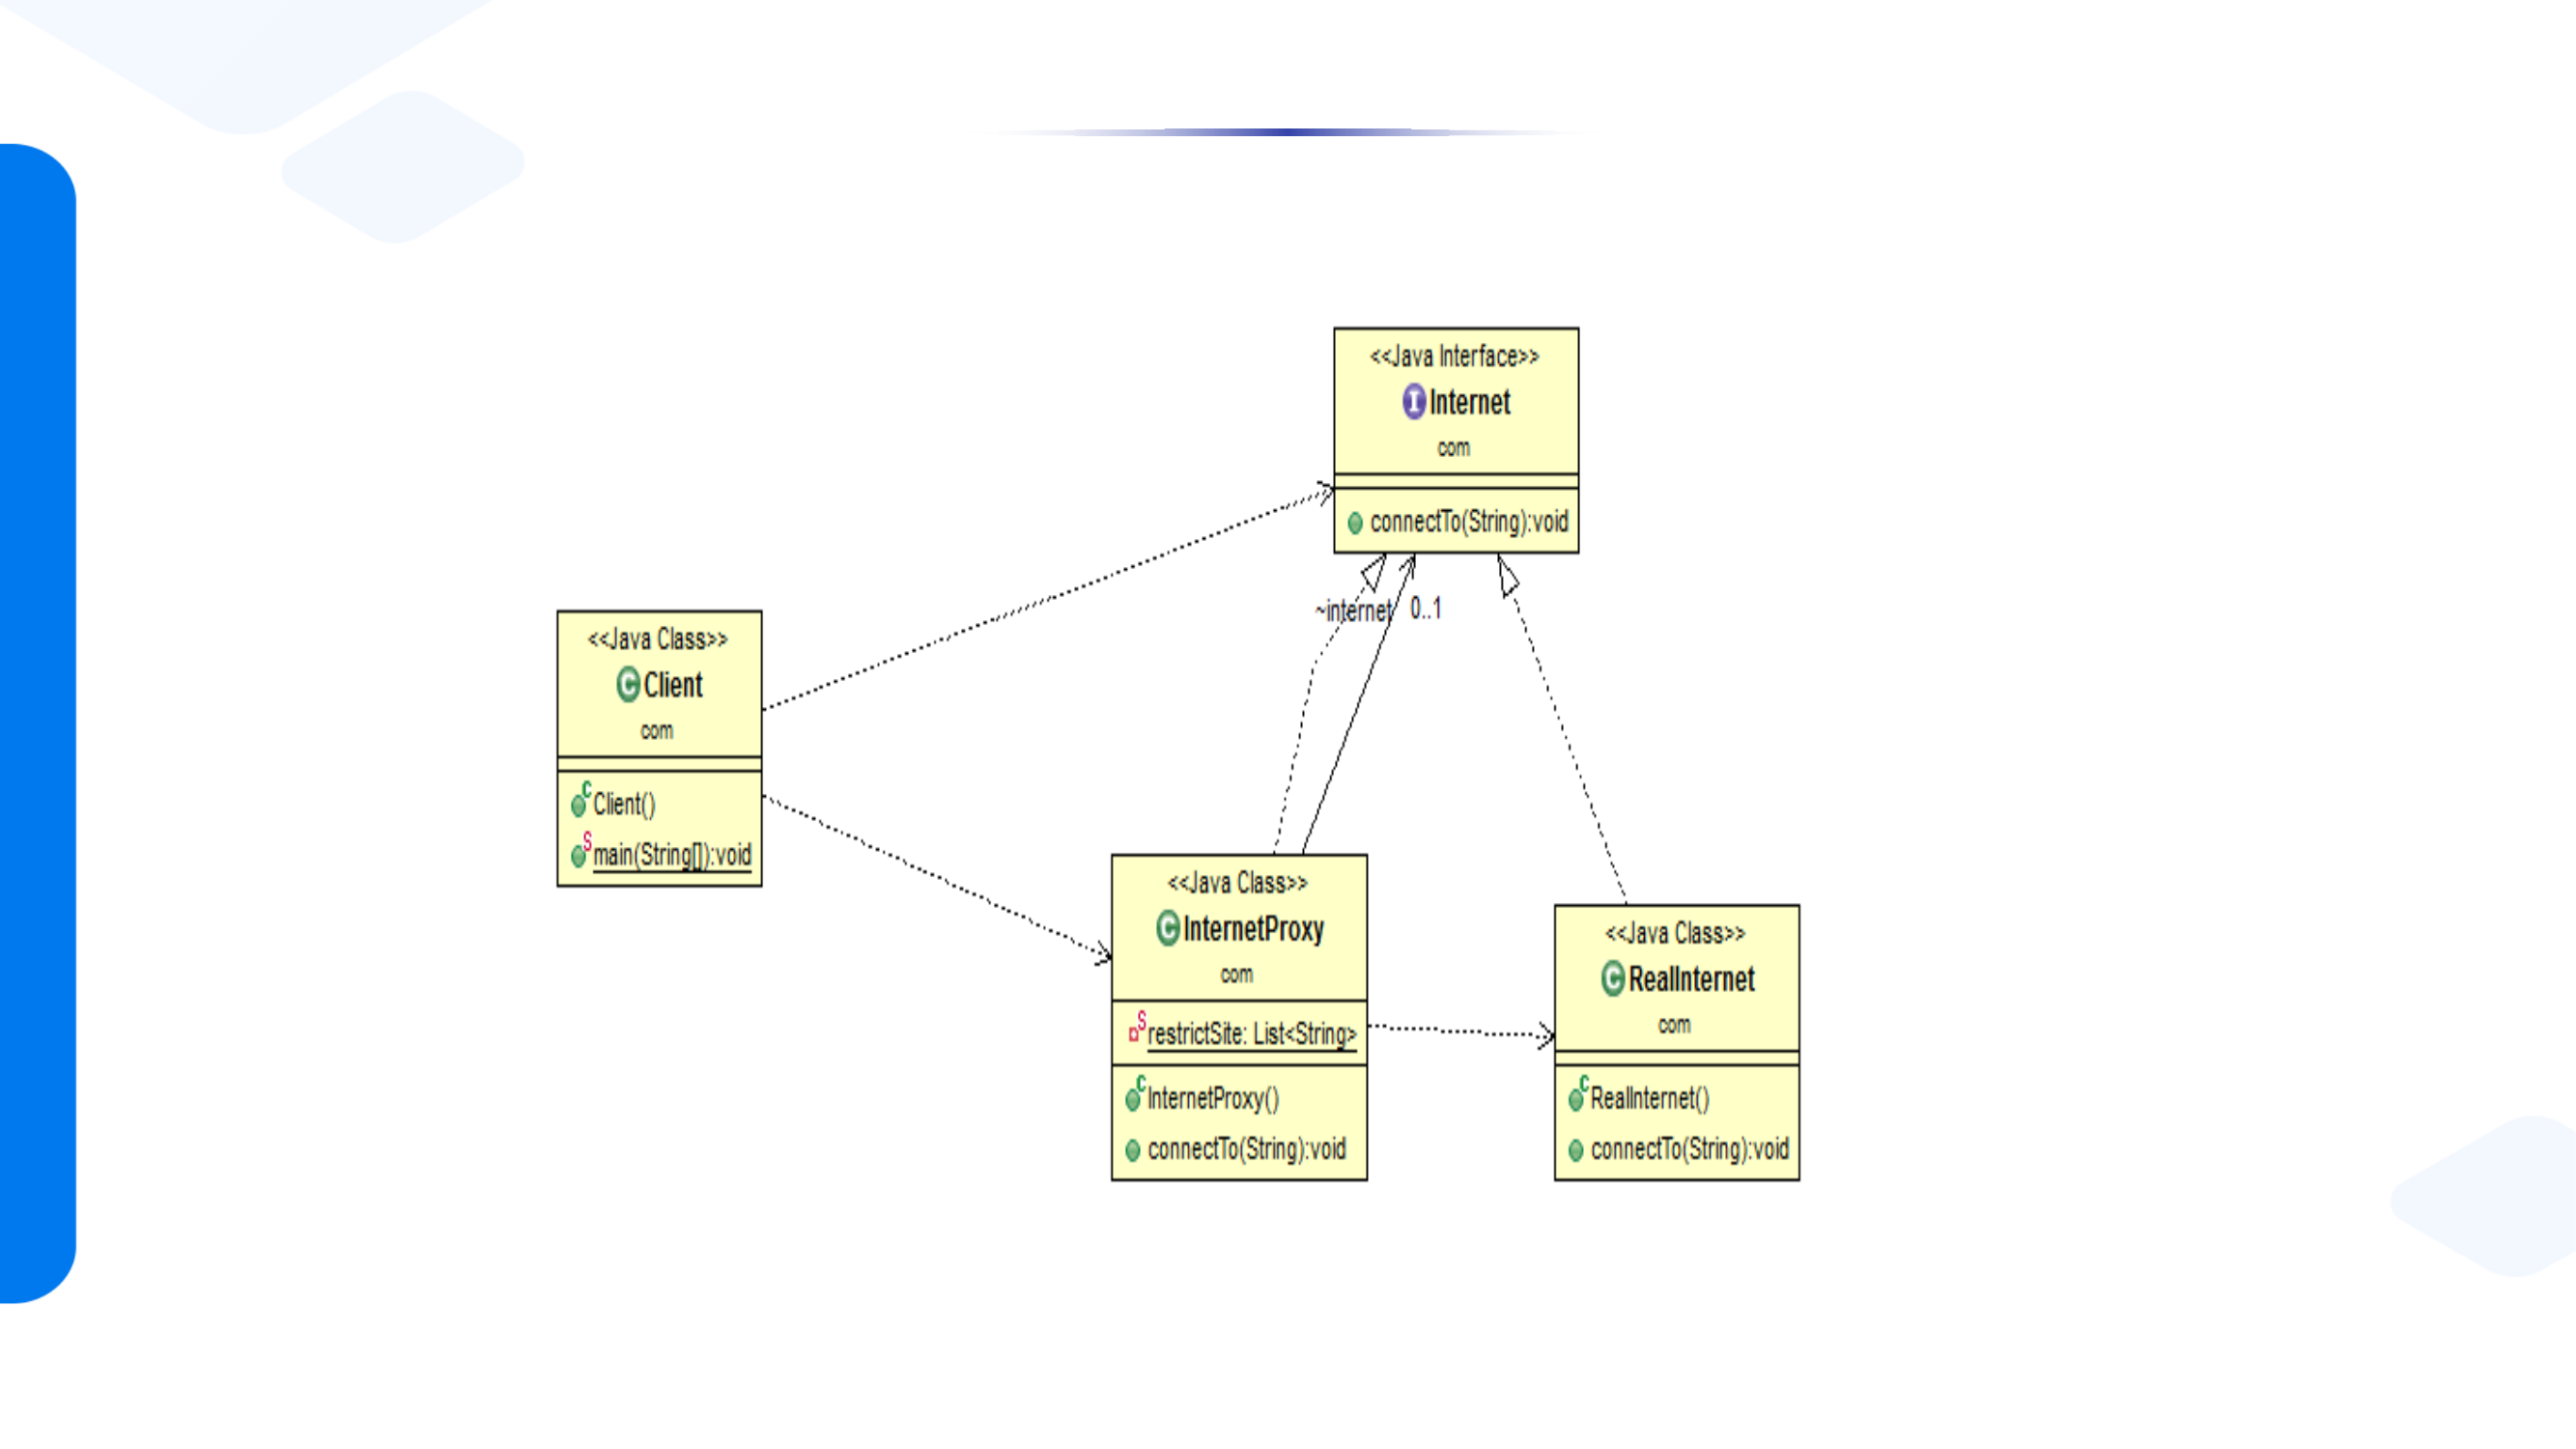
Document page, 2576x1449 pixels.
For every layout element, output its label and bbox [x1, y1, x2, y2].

picture [0, 0, 2576, 1449]
text_box [962, 128, 1613, 137]
